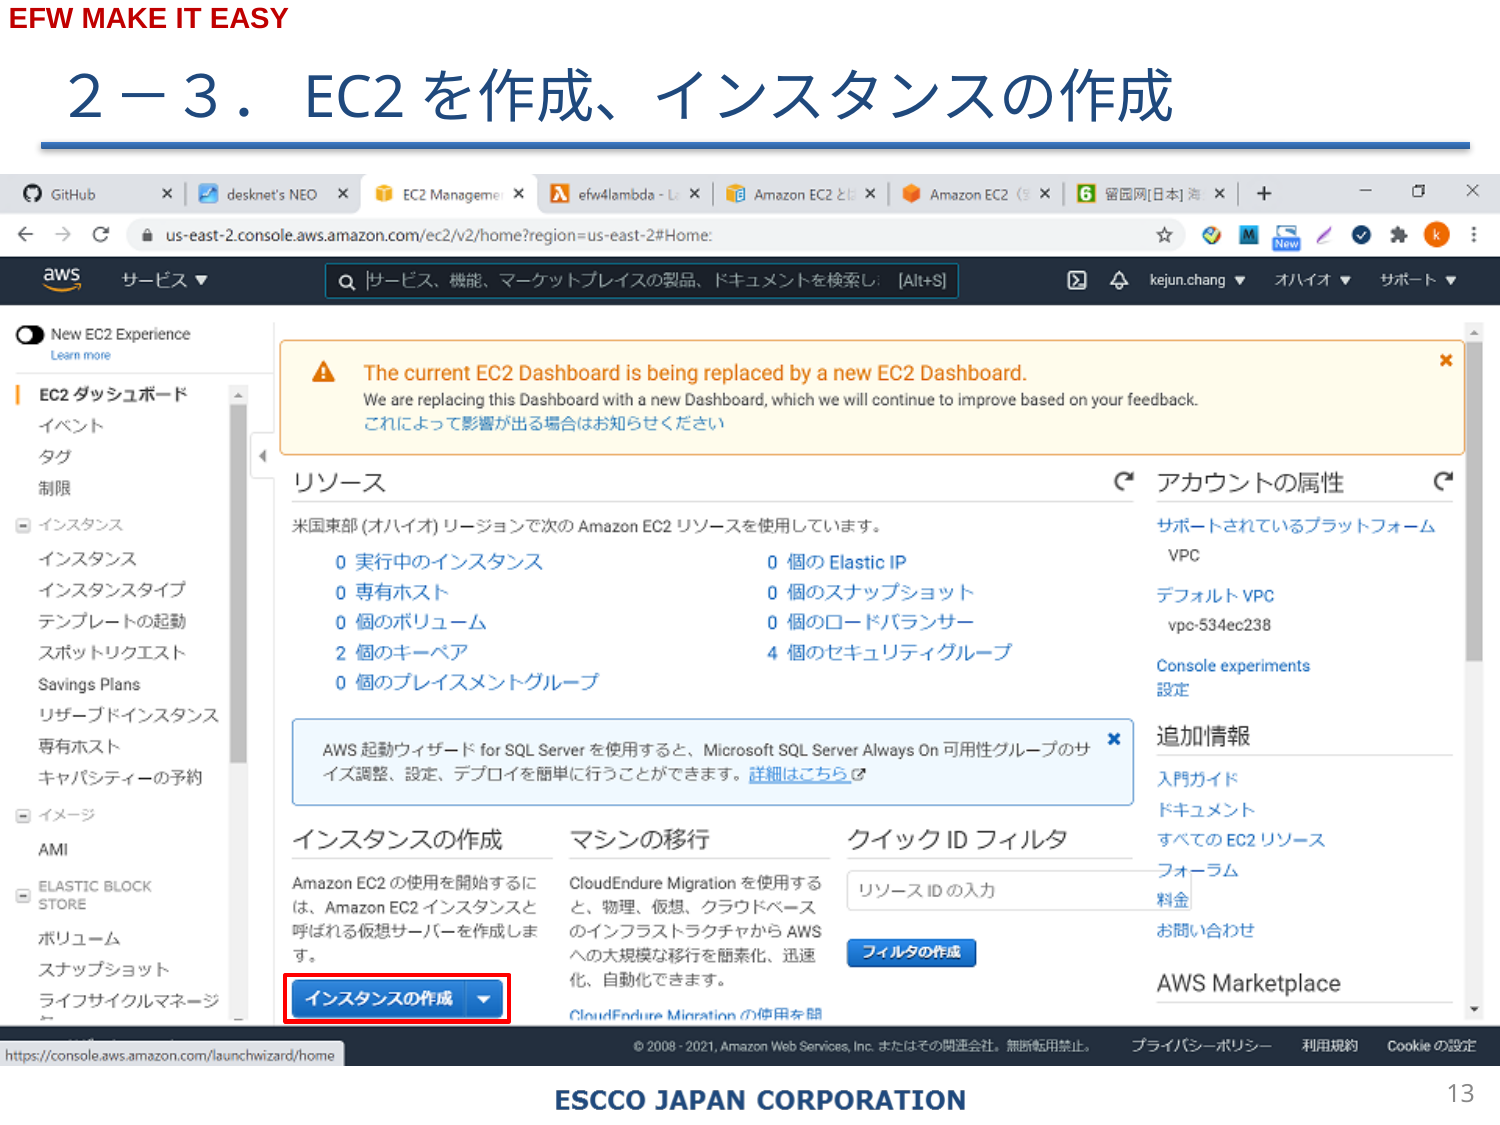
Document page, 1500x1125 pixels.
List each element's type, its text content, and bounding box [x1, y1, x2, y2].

title ２－３．EC2を作成、インスタンスの作成 [41, 44, 1392, 138]
picture [523, 1069, 999, 1125]
text_box [50, 1, 101, 52]
picture [0, 174, 1500, 1066]
text_box 12 [1139, 1072, 1490, 1125]
text_box [25, 0, 76, 27]
